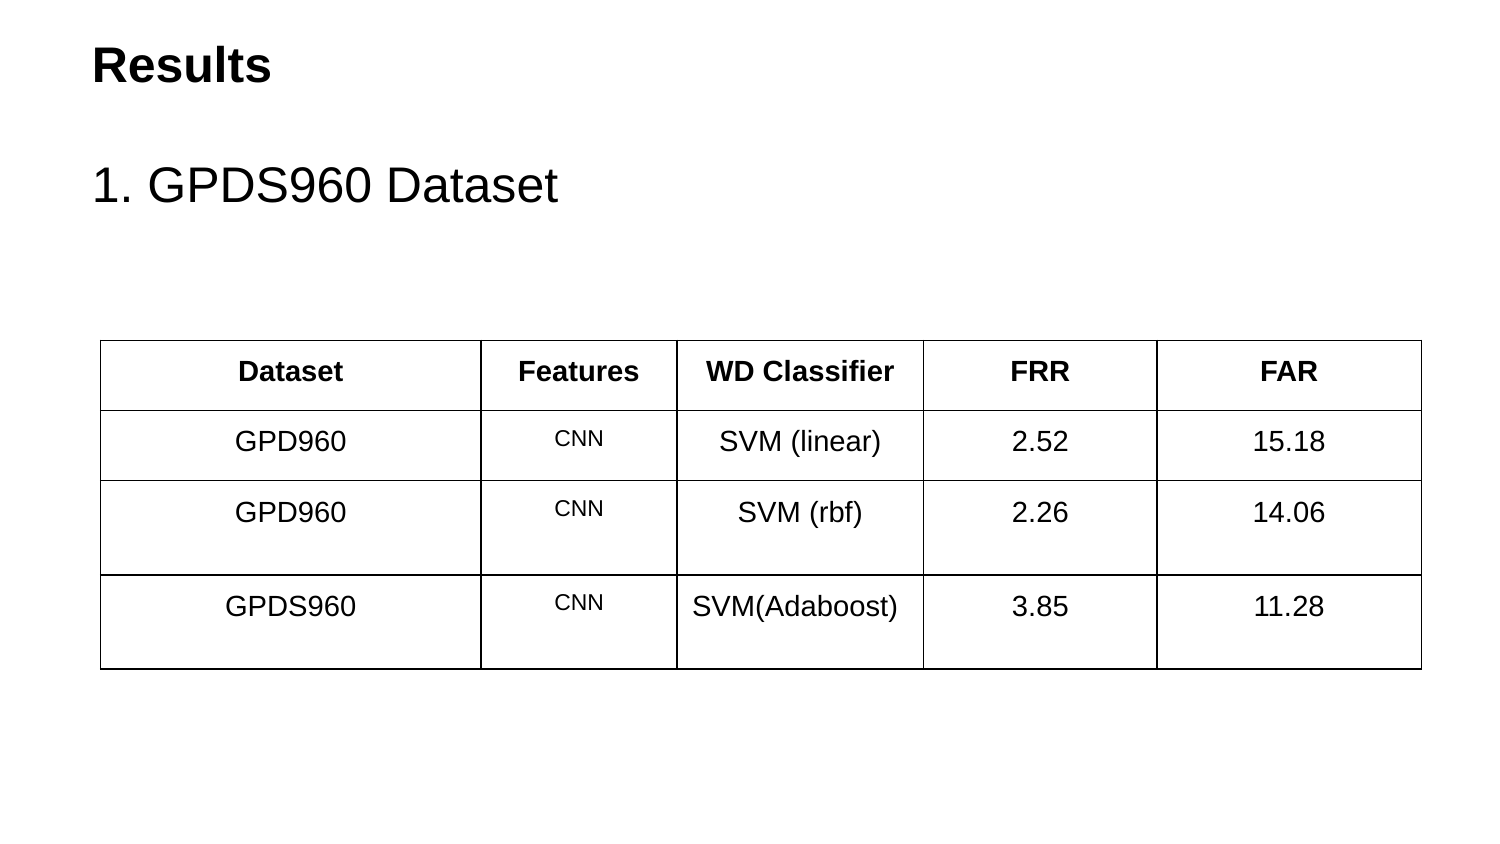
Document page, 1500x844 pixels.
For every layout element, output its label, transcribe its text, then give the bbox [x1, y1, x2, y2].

table_cell 3.85 [924, 576, 1156, 668]
table_header FAR [1158, 341, 1421, 410]
table_cell 15.18 [1158, 411, 1421, 480]
table_header WD Classifier [678, 341, 923, 410]
table_cell 2.52 [924, 411, 1156, 480]
table_cell CNN [482, 481, 676, 574]
table_cell 14.06 [1158, 481, 1421, 574]
table_cell 11.28 [1158, 576, 1421, 668]
title Results 1. GPDS960 Dataset [76, 17, 1438, 244]
table_header FRR [924, 341, 1156, 410]
table_cell GPD960 [101, 481, 480, 574]
table_cell CNN [482, 576, 676, 668]
table_cell 2.26 [924, 481, 1156, 574]
table_header Dataset [101, 341, 480, 410]
table_cell GPD960 [101, 411, 480, 480]
table_header Features [482, 341, 676, 410]
table_cell CNN [482, 411, 676, 480]
table_cell SVM (rbf) [678, 481, 923, 574]
table_cell SVM (linear) [678, 411, 923, 480]
table_cell GPDS960 [101, 576, 480, 668]
table_cell SVM(Adaboost) [678, 576, 923, 668]
